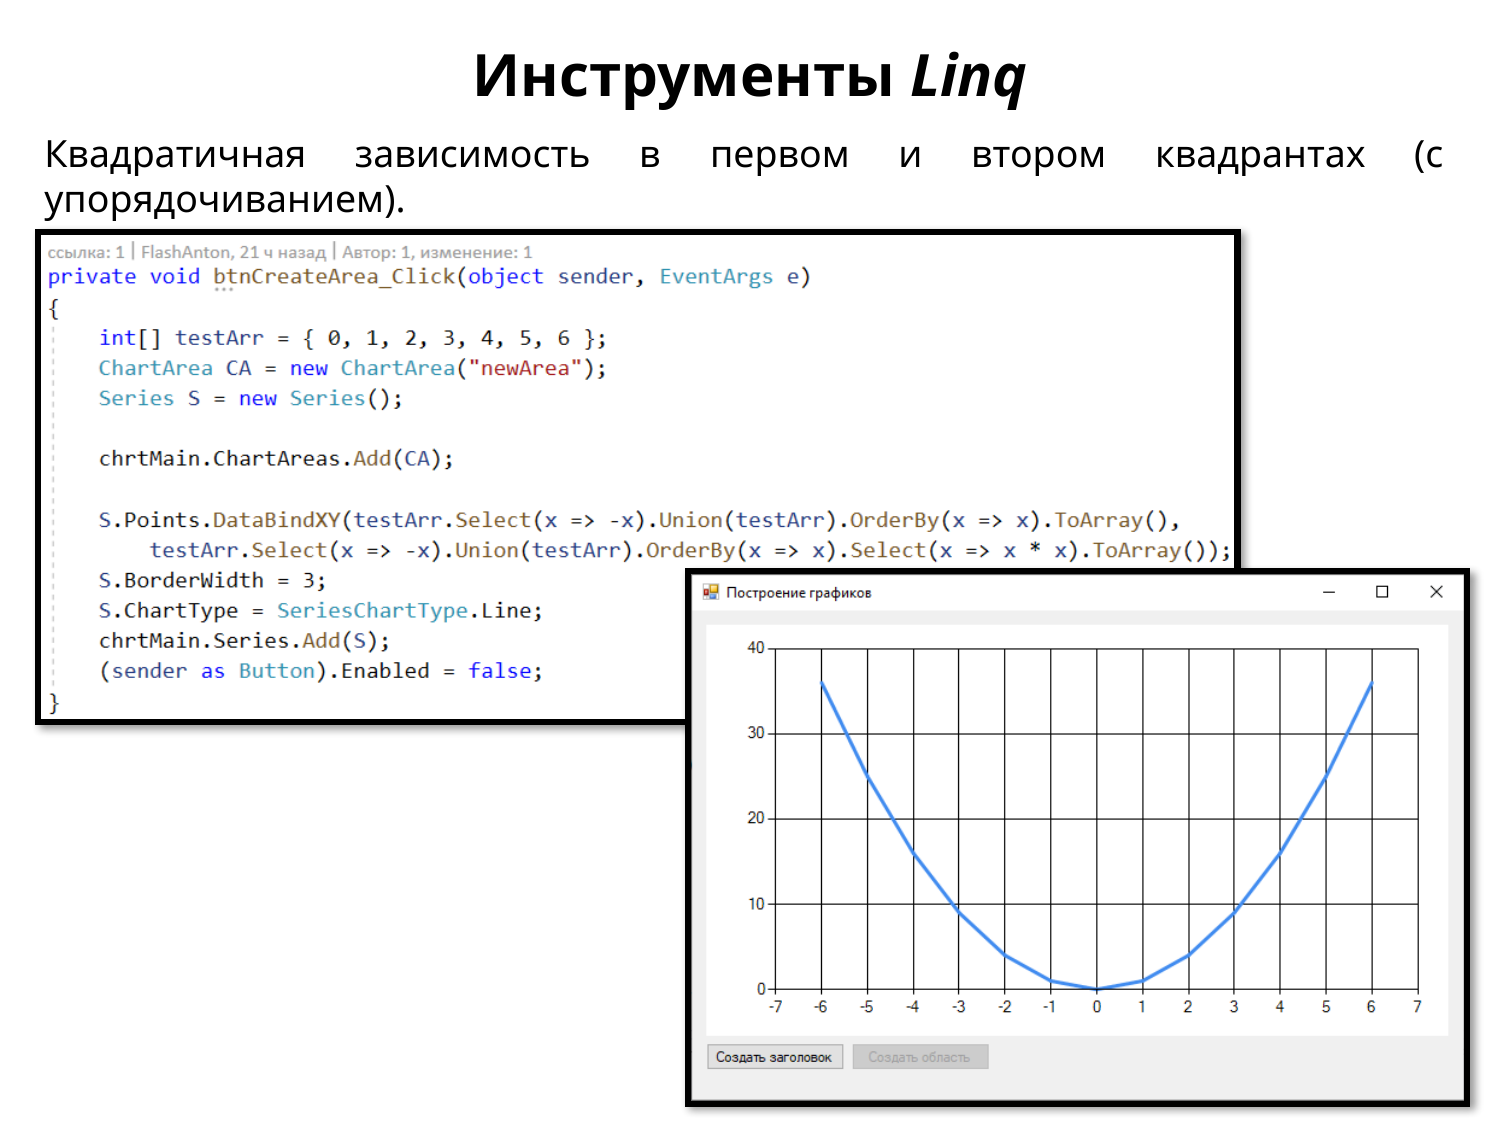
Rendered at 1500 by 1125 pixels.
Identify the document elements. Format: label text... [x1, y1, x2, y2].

text_box Квадратичная зависимость в первом и втором квадрантах (с упорядочиванием). [29, 122, 1459, 228]
text_box Инструменты Linq [17, 30, 1483, 116]
picture [40, 234, 1465, 1101]
